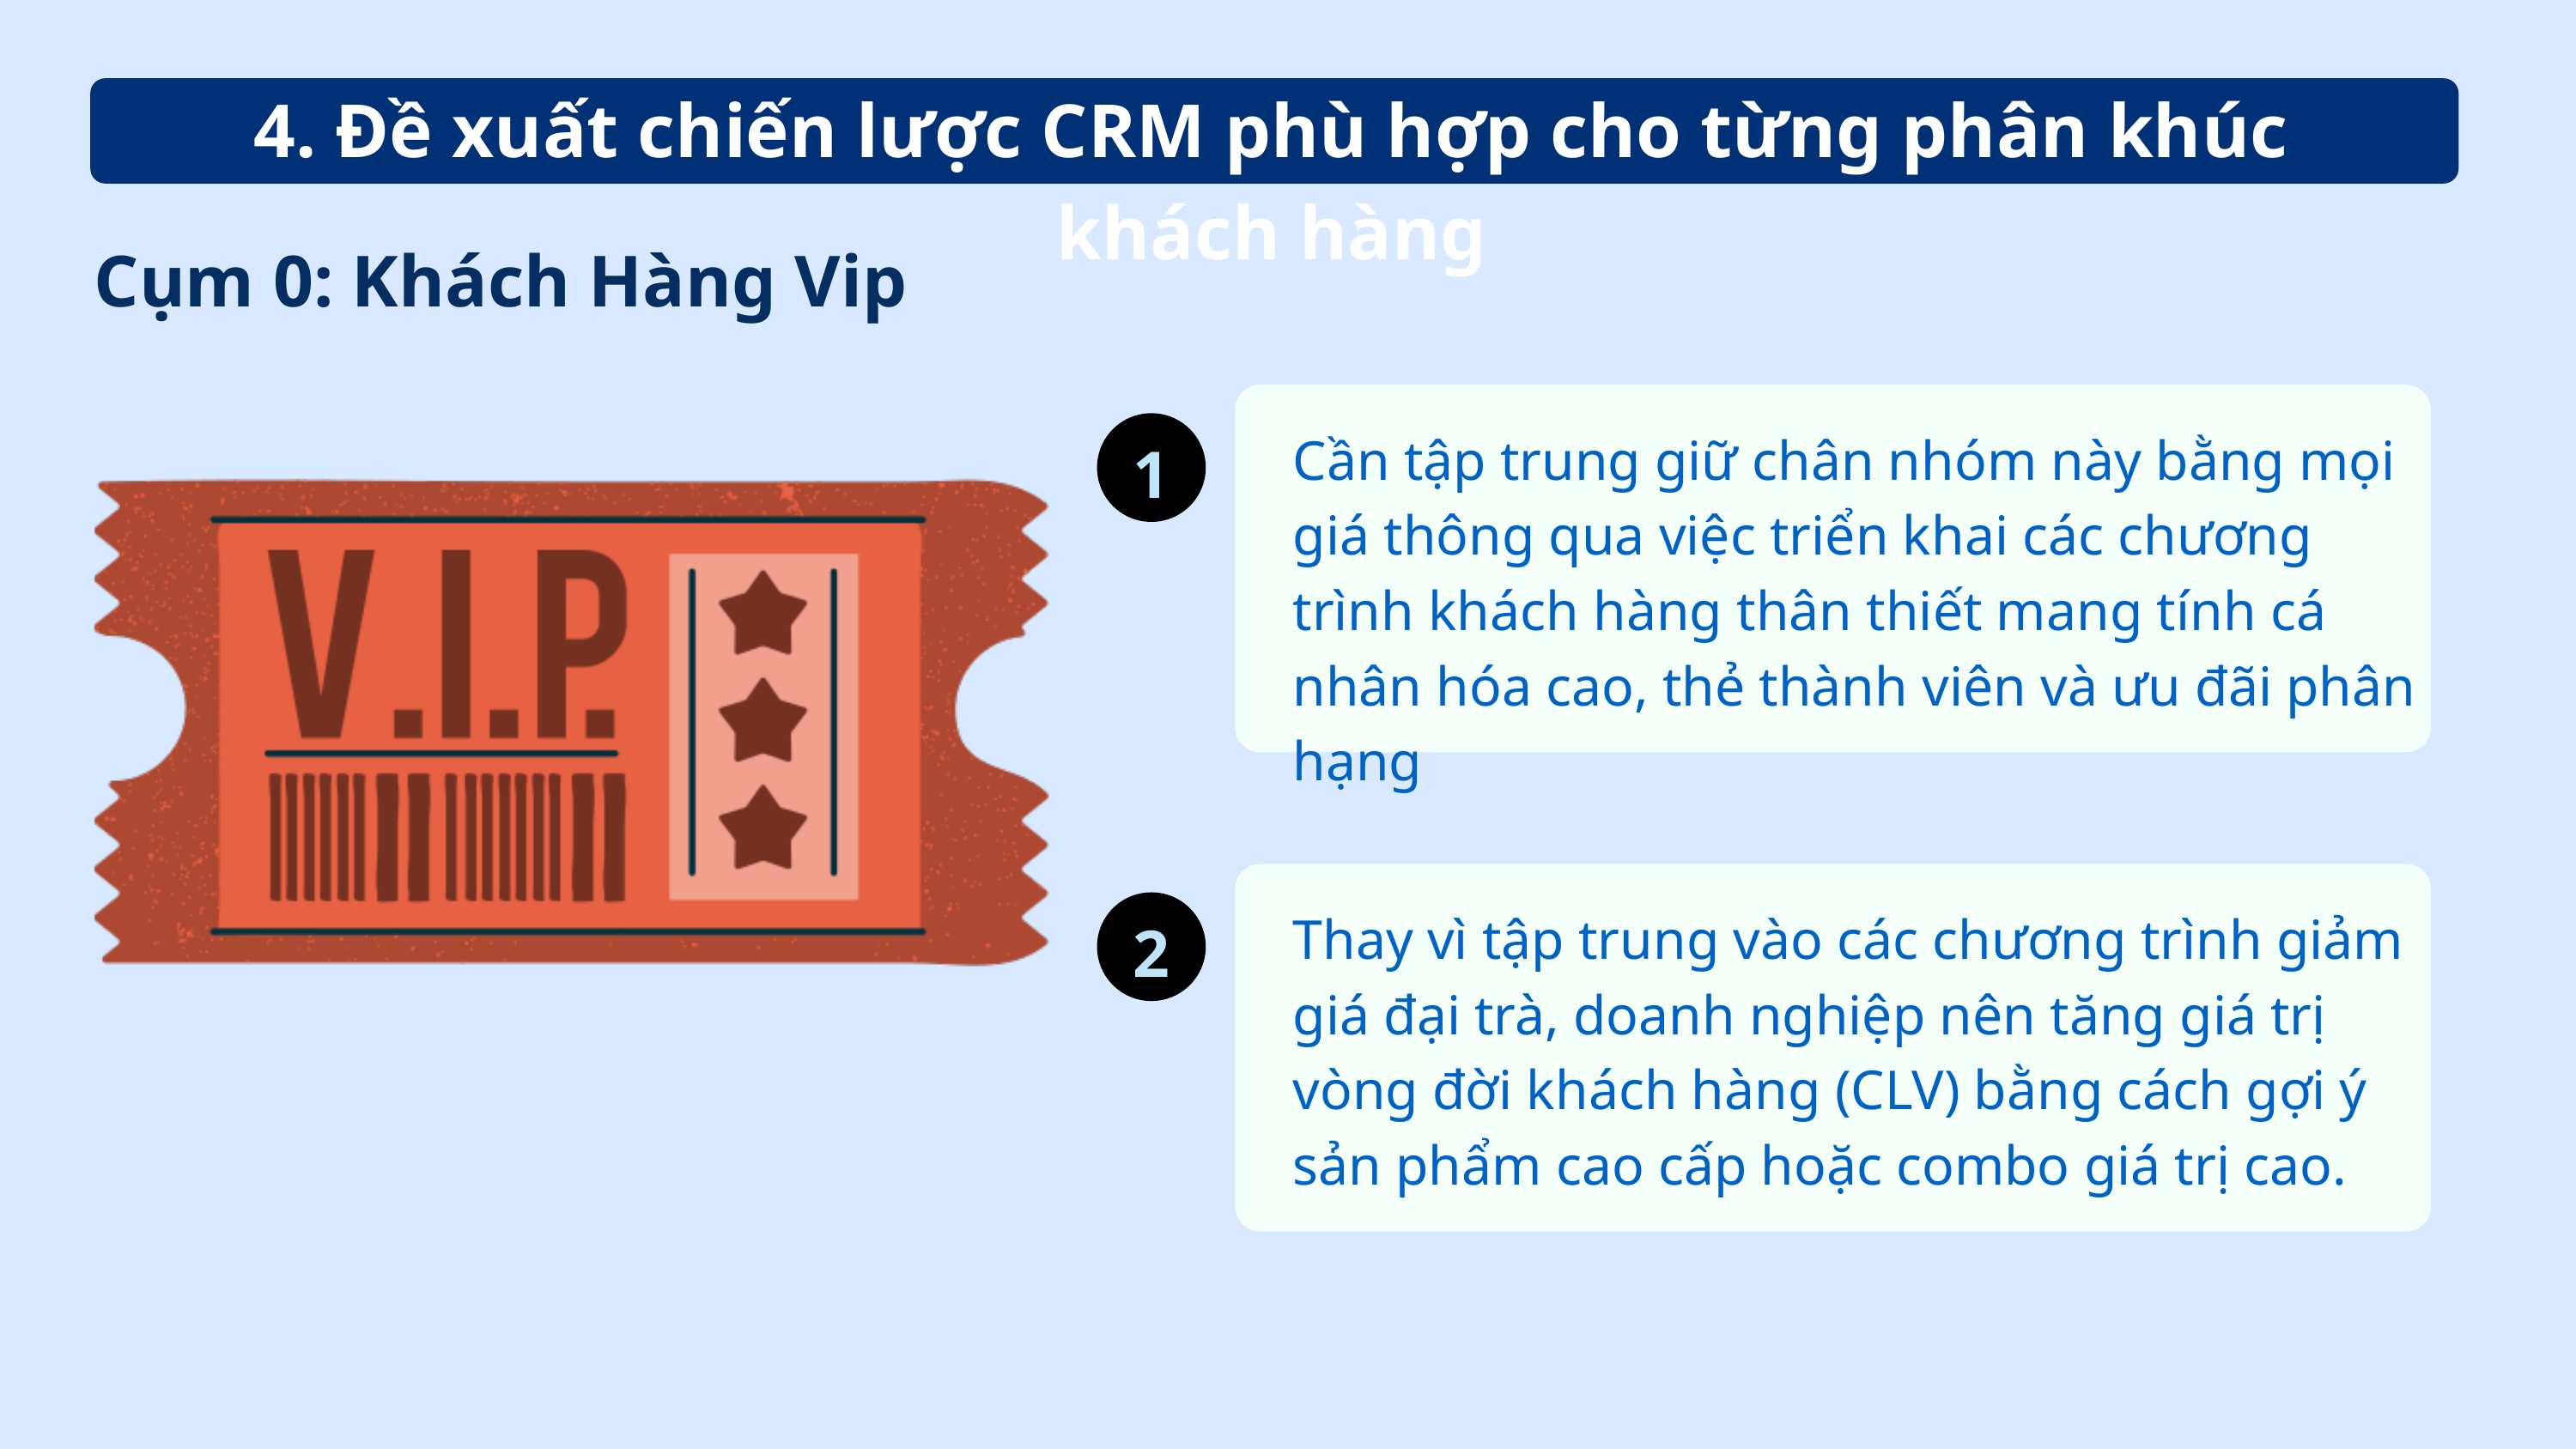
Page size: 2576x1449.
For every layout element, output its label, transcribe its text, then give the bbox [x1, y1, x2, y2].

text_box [1097, 892, 1206, 1002]
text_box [89, 77, 2459, 184]
text_box Cần tập trung giữ chân nhóm này bằng mọi giá thông qua việc triển khai các chương trình khách hàng thân thiết mang tính cá nhân hóa cao, thẻ thành viên và ưu đãi phân hạng [1292, 759, 2432, 791]
text_box [94, 473, 1051, 976]
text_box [1097, 413, 1206, 523]
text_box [1235, 384, 2432, 753]
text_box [1235, 864, 2432, 1232]
text_box Cụm 0: Khách Hàng Vip [94, 235, 950, 321]
